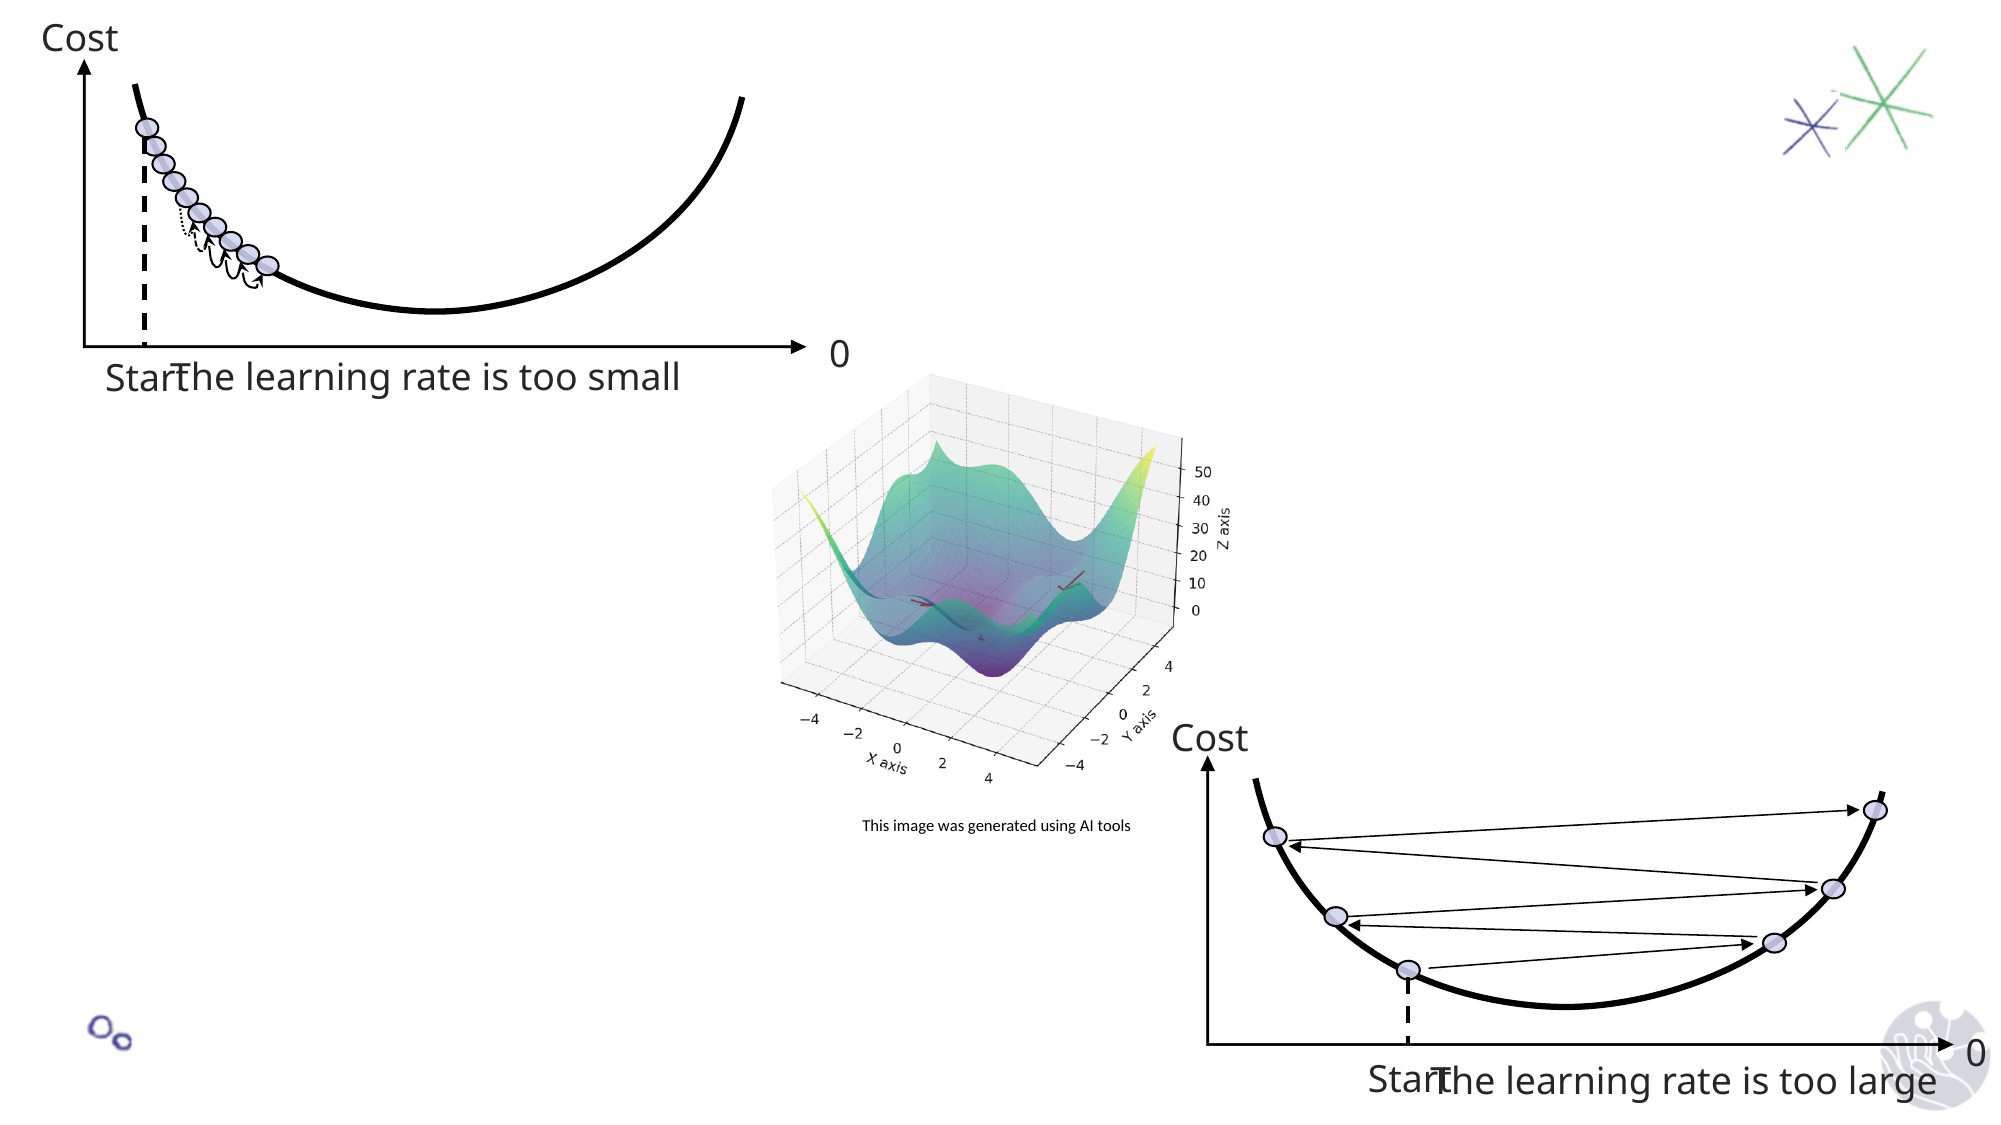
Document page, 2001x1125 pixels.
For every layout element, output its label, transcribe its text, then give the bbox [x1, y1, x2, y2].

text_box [0, 11, 920, 405]
text_box This image was generated using AI tools [847, 807, 1127, 842]
picture [75, 997, 143, 1074]
picture [738, 336, 1241, 803]
picture [1774, 21, 1964, 185]
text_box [1127, 711, 2000, 1125]
